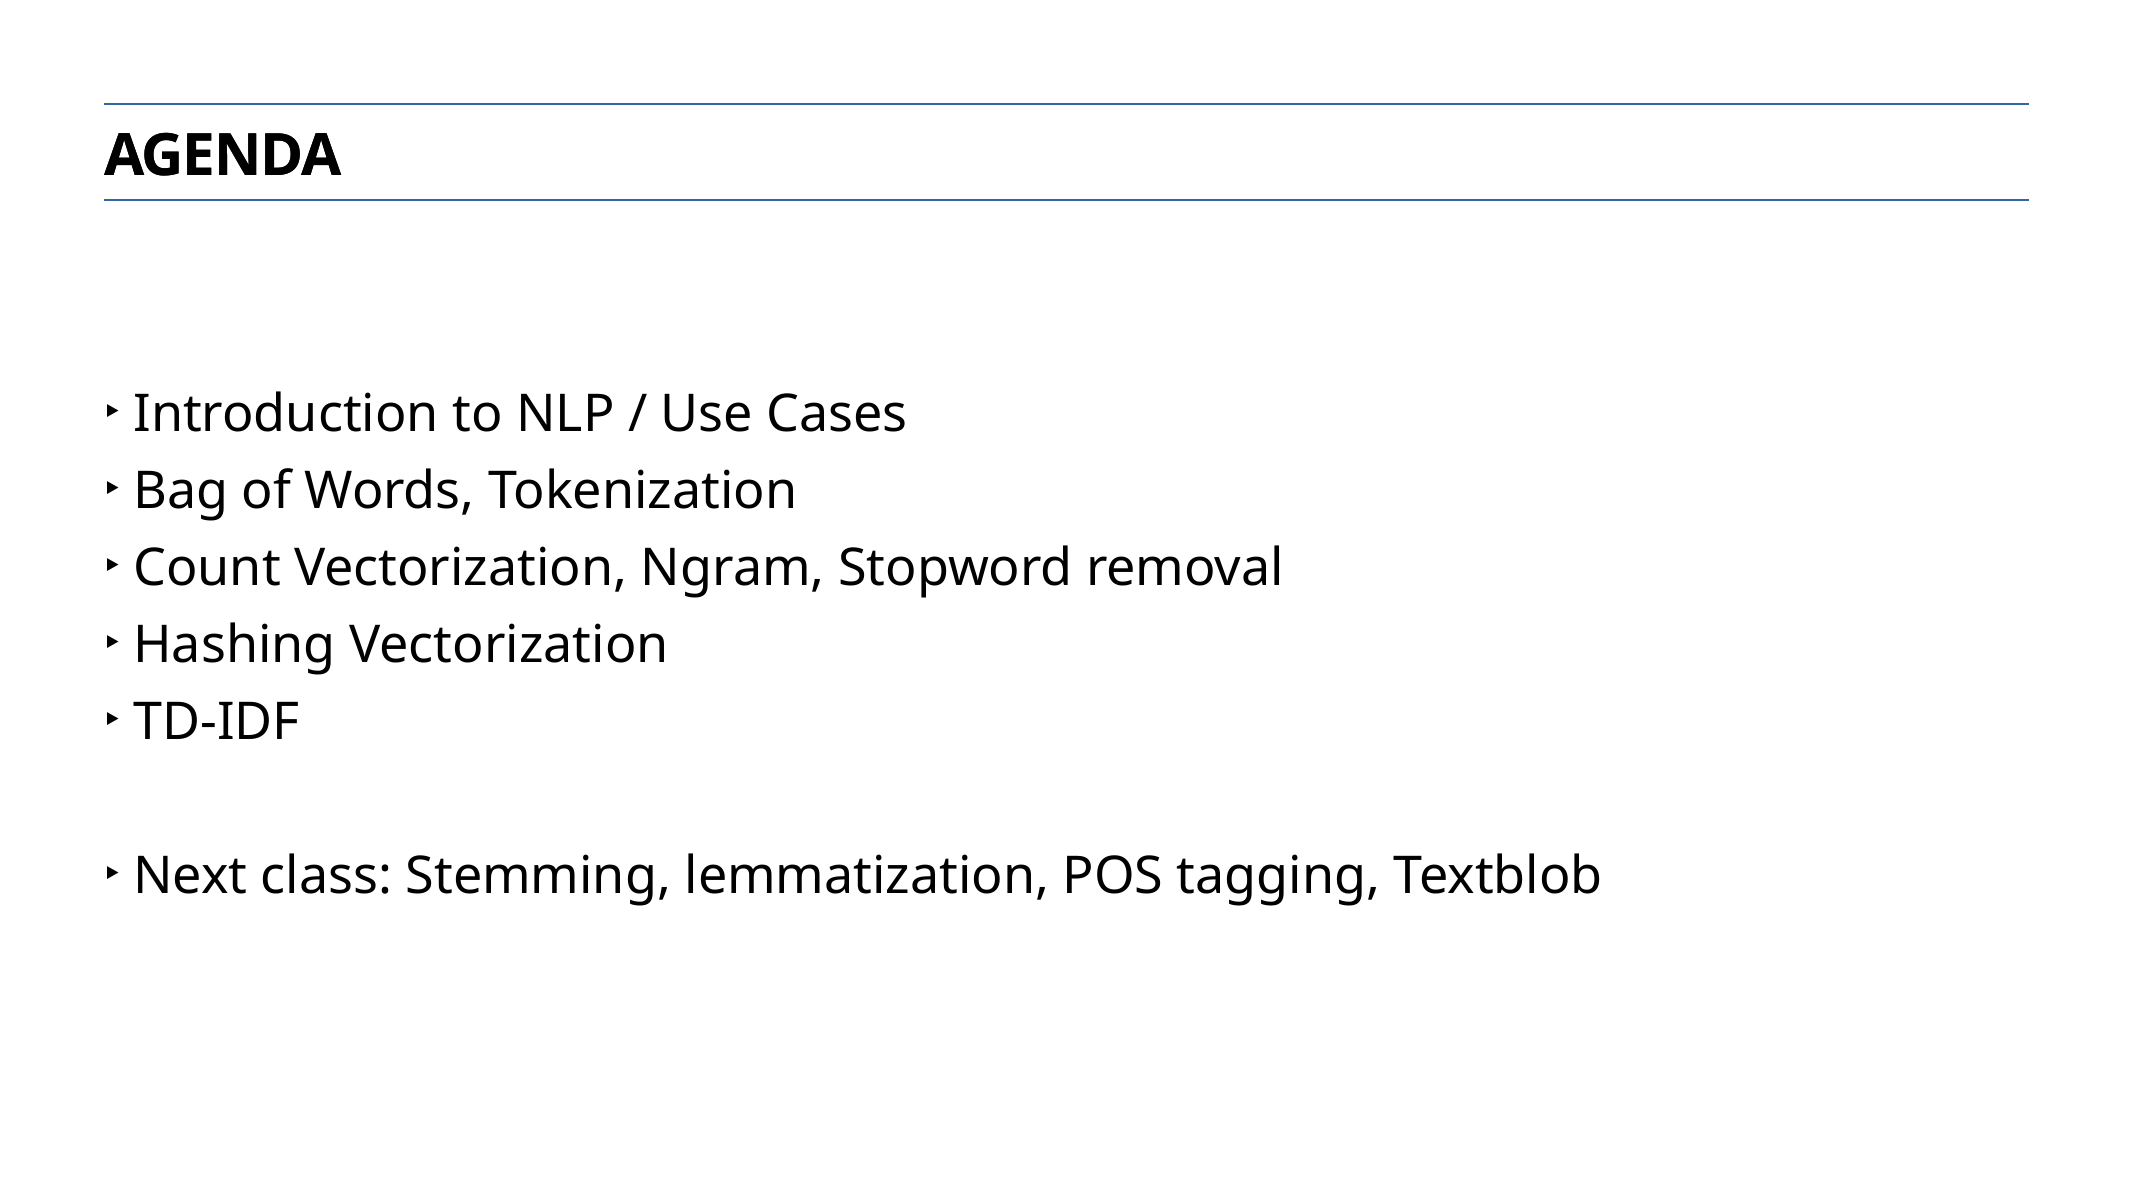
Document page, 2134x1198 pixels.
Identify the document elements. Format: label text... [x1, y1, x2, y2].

text_box Agenda [104, 120, 1371, 192]
text_box Introduction to NLP / Use Cases Bag of Words, Tokenization Count Vectorization, Ngram, Stopword removal Hashing Vectorization TD-IDF Next class: Stemming, lemmatization, POS tagging, Textblob [104, 372, 2030, 998]
